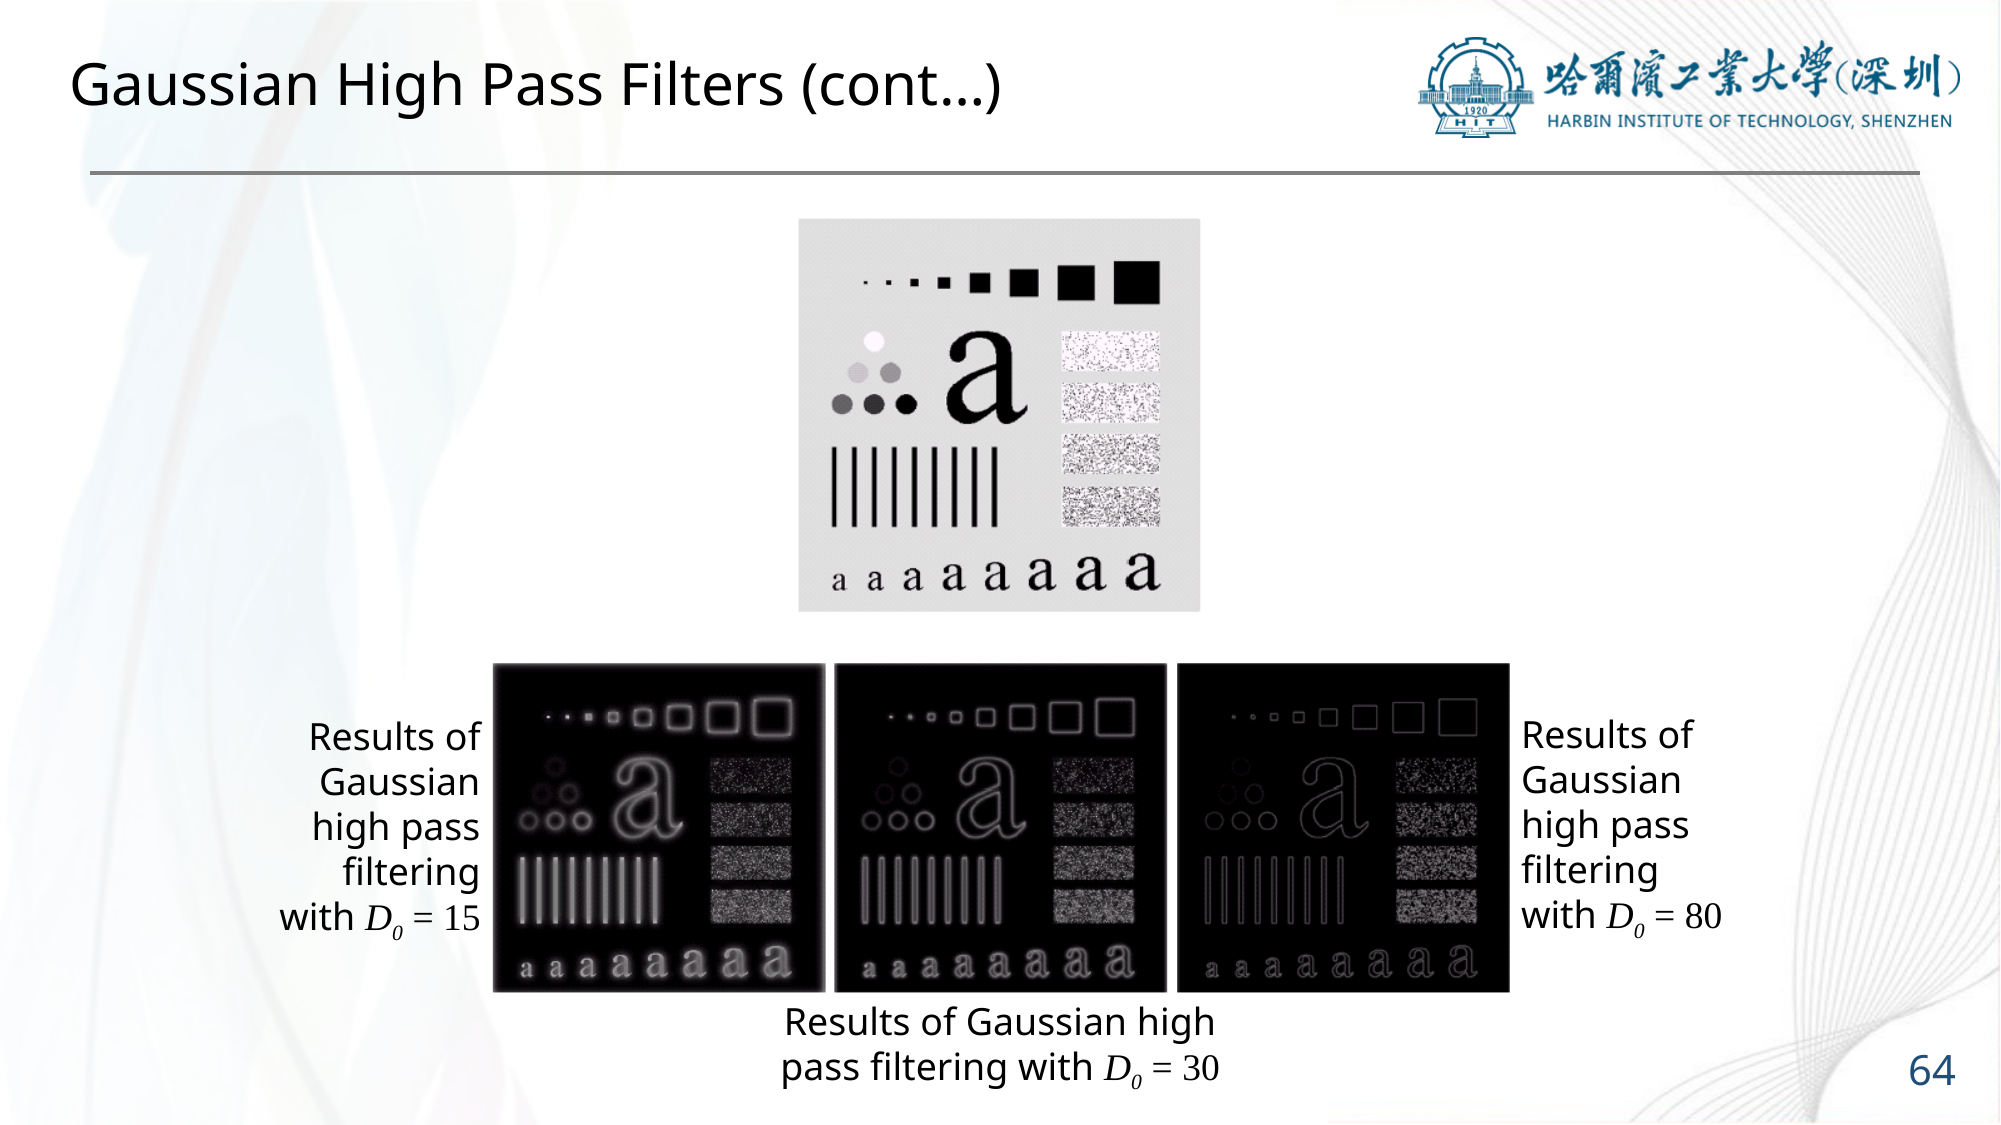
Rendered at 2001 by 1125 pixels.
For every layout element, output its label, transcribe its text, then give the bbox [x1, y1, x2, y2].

text_box Results of Gaussian high pass filtering with D0 = 30 [744, 1002, 1256, 1101]
text_box Results of Gaussian high pass filtering with D0 = 80 [1520, 703, 1755, 950]
slide_number 64 [1521, 1042, 1972, 1103]
text_box Results of Gaussian high pass filtering with D0 = 15 [245, 705, 483, 952]
title Gaussian High Pass Filters (cont…) [54, 0, 1385, 174]
picture [0, 0, 2001, 1125]
